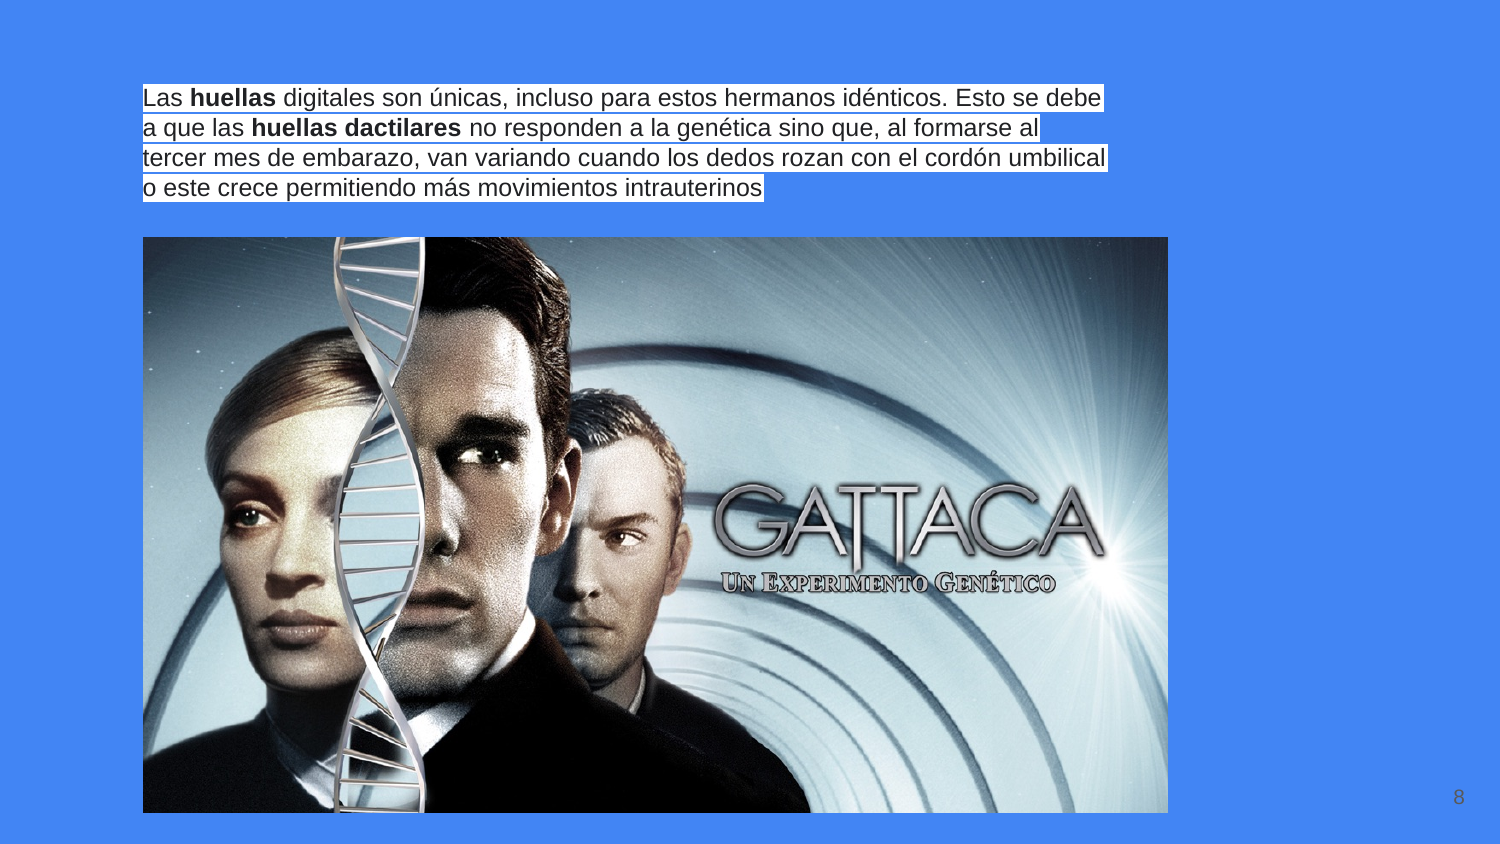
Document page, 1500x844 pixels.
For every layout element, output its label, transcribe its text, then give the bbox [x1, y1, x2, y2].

slide_number ‹#› [1389, 764, 1480, 830]
text_box Las huellas digitales son únicas, incluso para estos hermanos idénticos. Esto se debe a que las huellas dactilares no responden a la genética sino que, al formarse al tercer mes de embarazo, van variando cuando los dedos rozan con el cordón umbilical o este crece permitiendo más movimientos intrauterinos [127, 66, 1123, 217]
picture [143, 236, 1168, 813]
